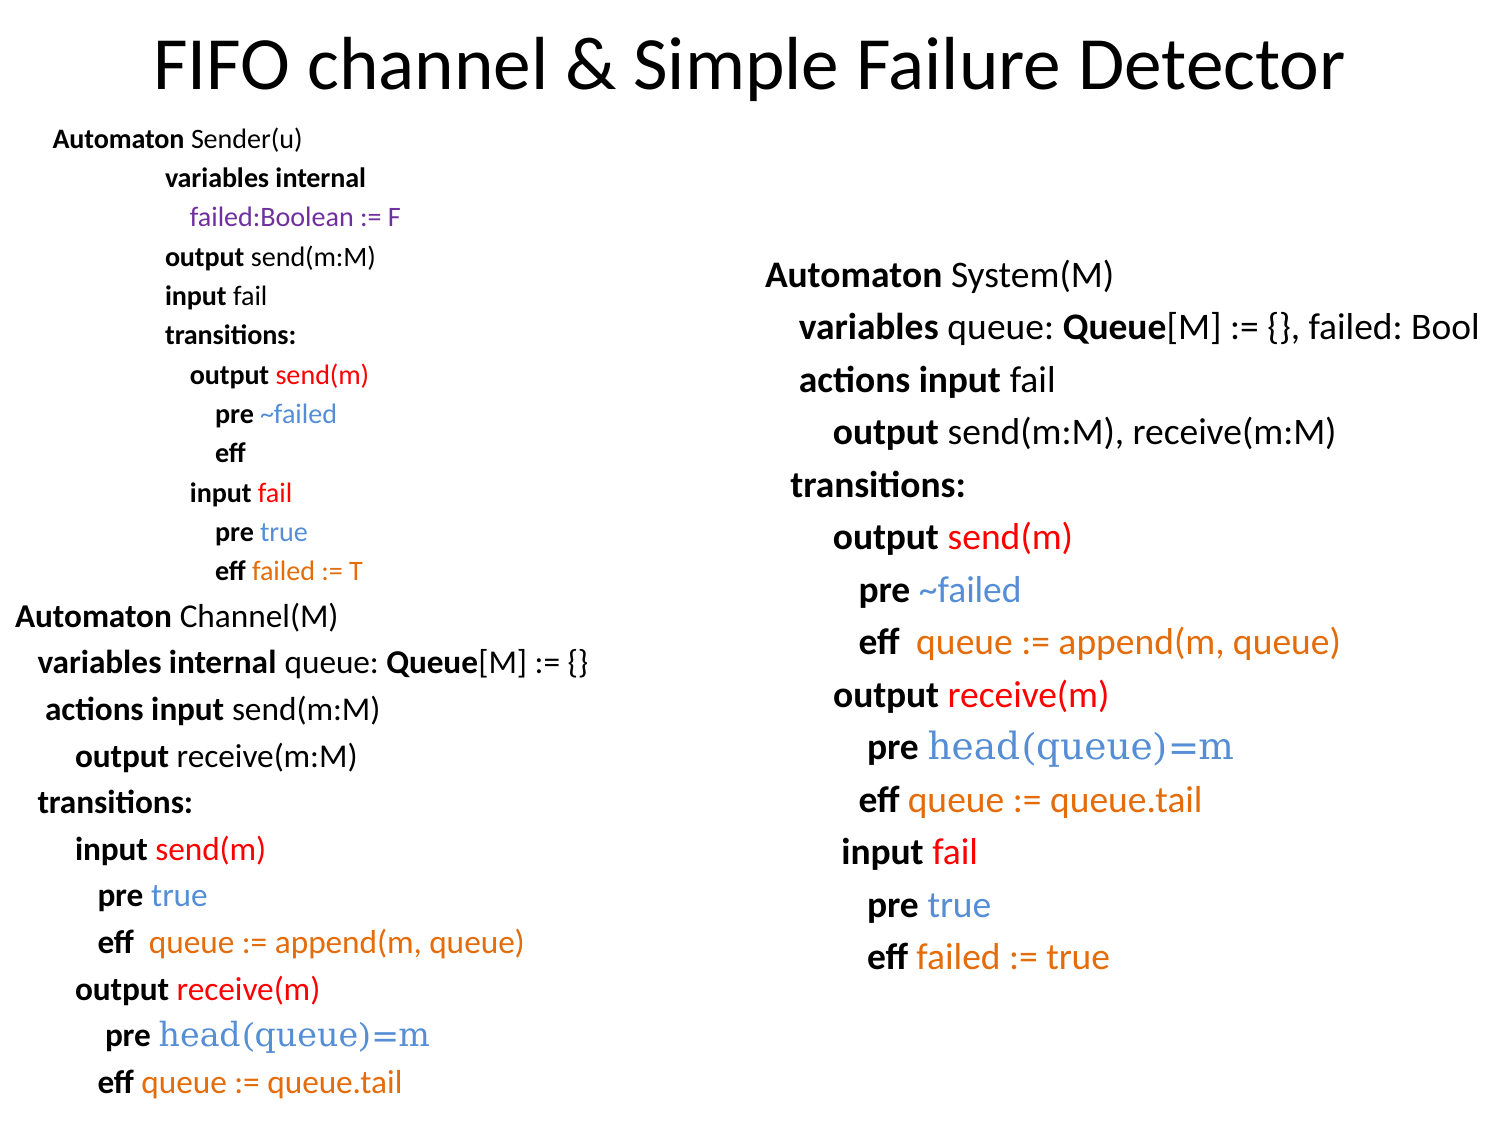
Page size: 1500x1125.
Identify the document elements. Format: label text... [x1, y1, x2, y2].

title FIFO channel & Simple Failure Detector [37, 5, 1463, 113]
list Automaton Sender(u) variables internal failed:Boolean := F output send(m:M) input fail transitions: output send(m) pre ~failed eff input fail pre true eff failed := T [37, 112, 938, 599]
list Automaton Channel(M) variables internal queue: Queue[M] := {} actions input send(m:M) output receive(m:M) transitions: input send(m) pre true eff queue := append(m, queue) output receive(m) pre head(queue)=m eff queue := queue.tail [0, 586, 863, 1125]
text_box Automaton System(M) variables queue: Queue[M] := {}, failed: Bool actions input fail output send(m:M), receive(m:M) transitions: output send(m) pre ~failed eff queue := append(m, queue) output receive(m) pre head(queue)=m eff queue := queue.tail input fail pre true eff failed := true [750, 242, 1500, 1080]
